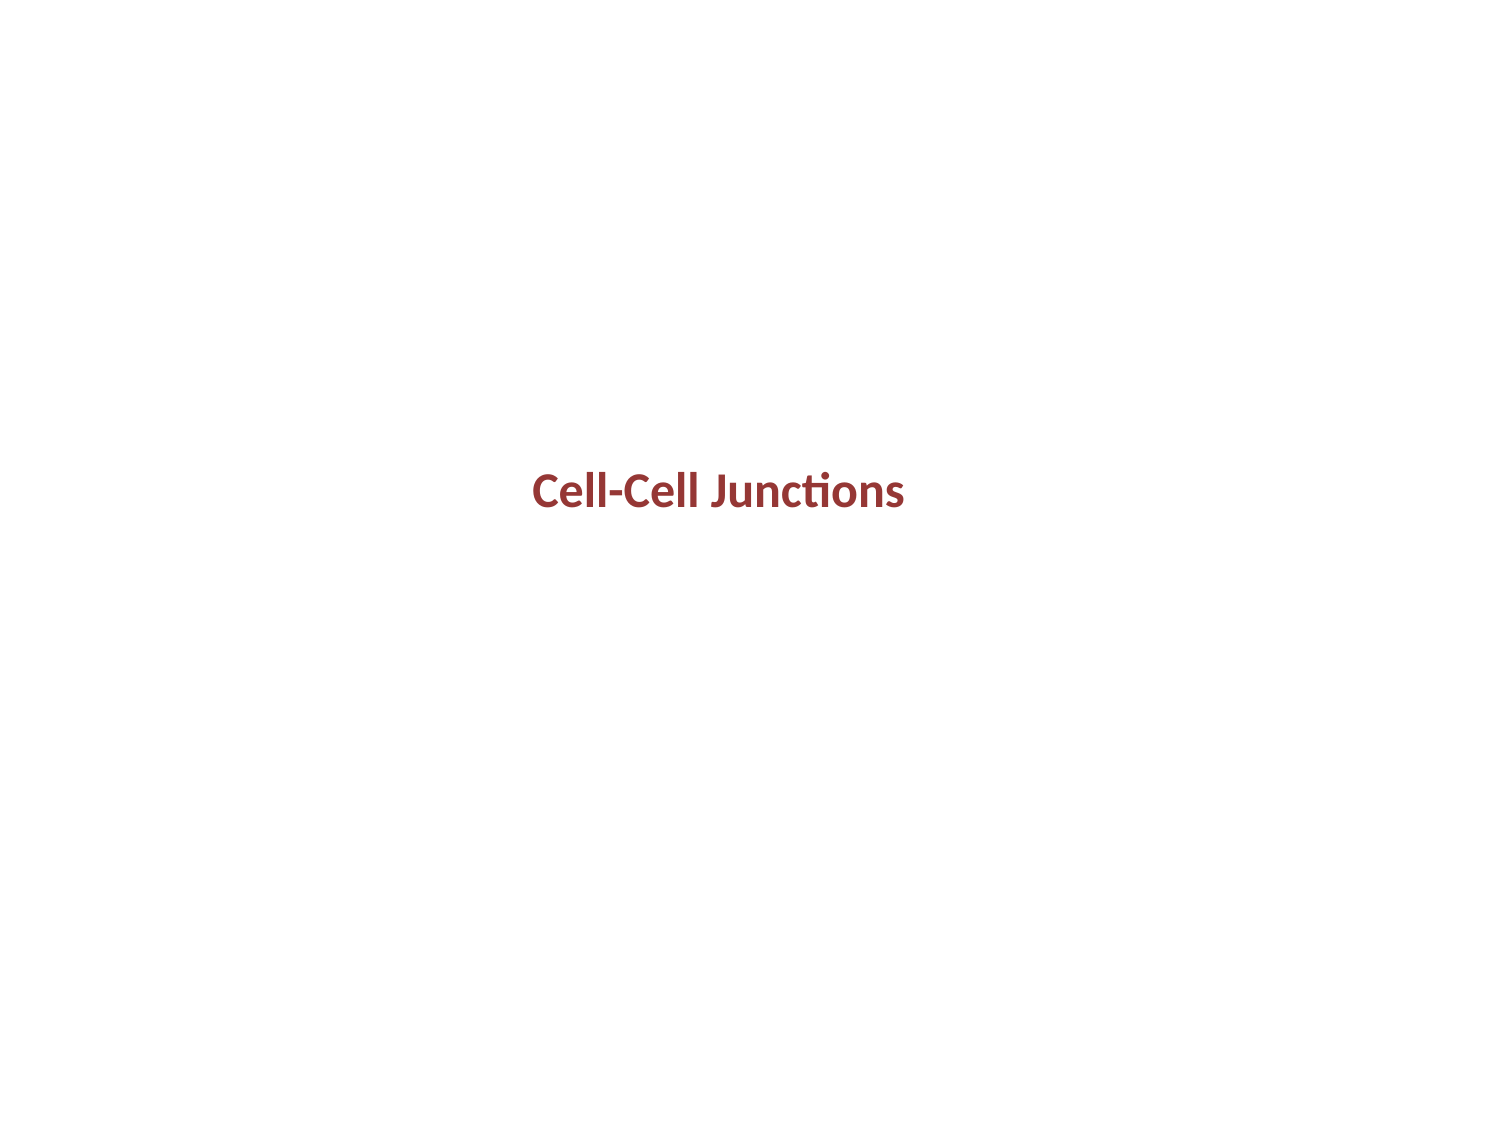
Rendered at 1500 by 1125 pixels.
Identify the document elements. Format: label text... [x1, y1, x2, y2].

text_box Cell-Cell Junctions [512, 449, 925, 525]
